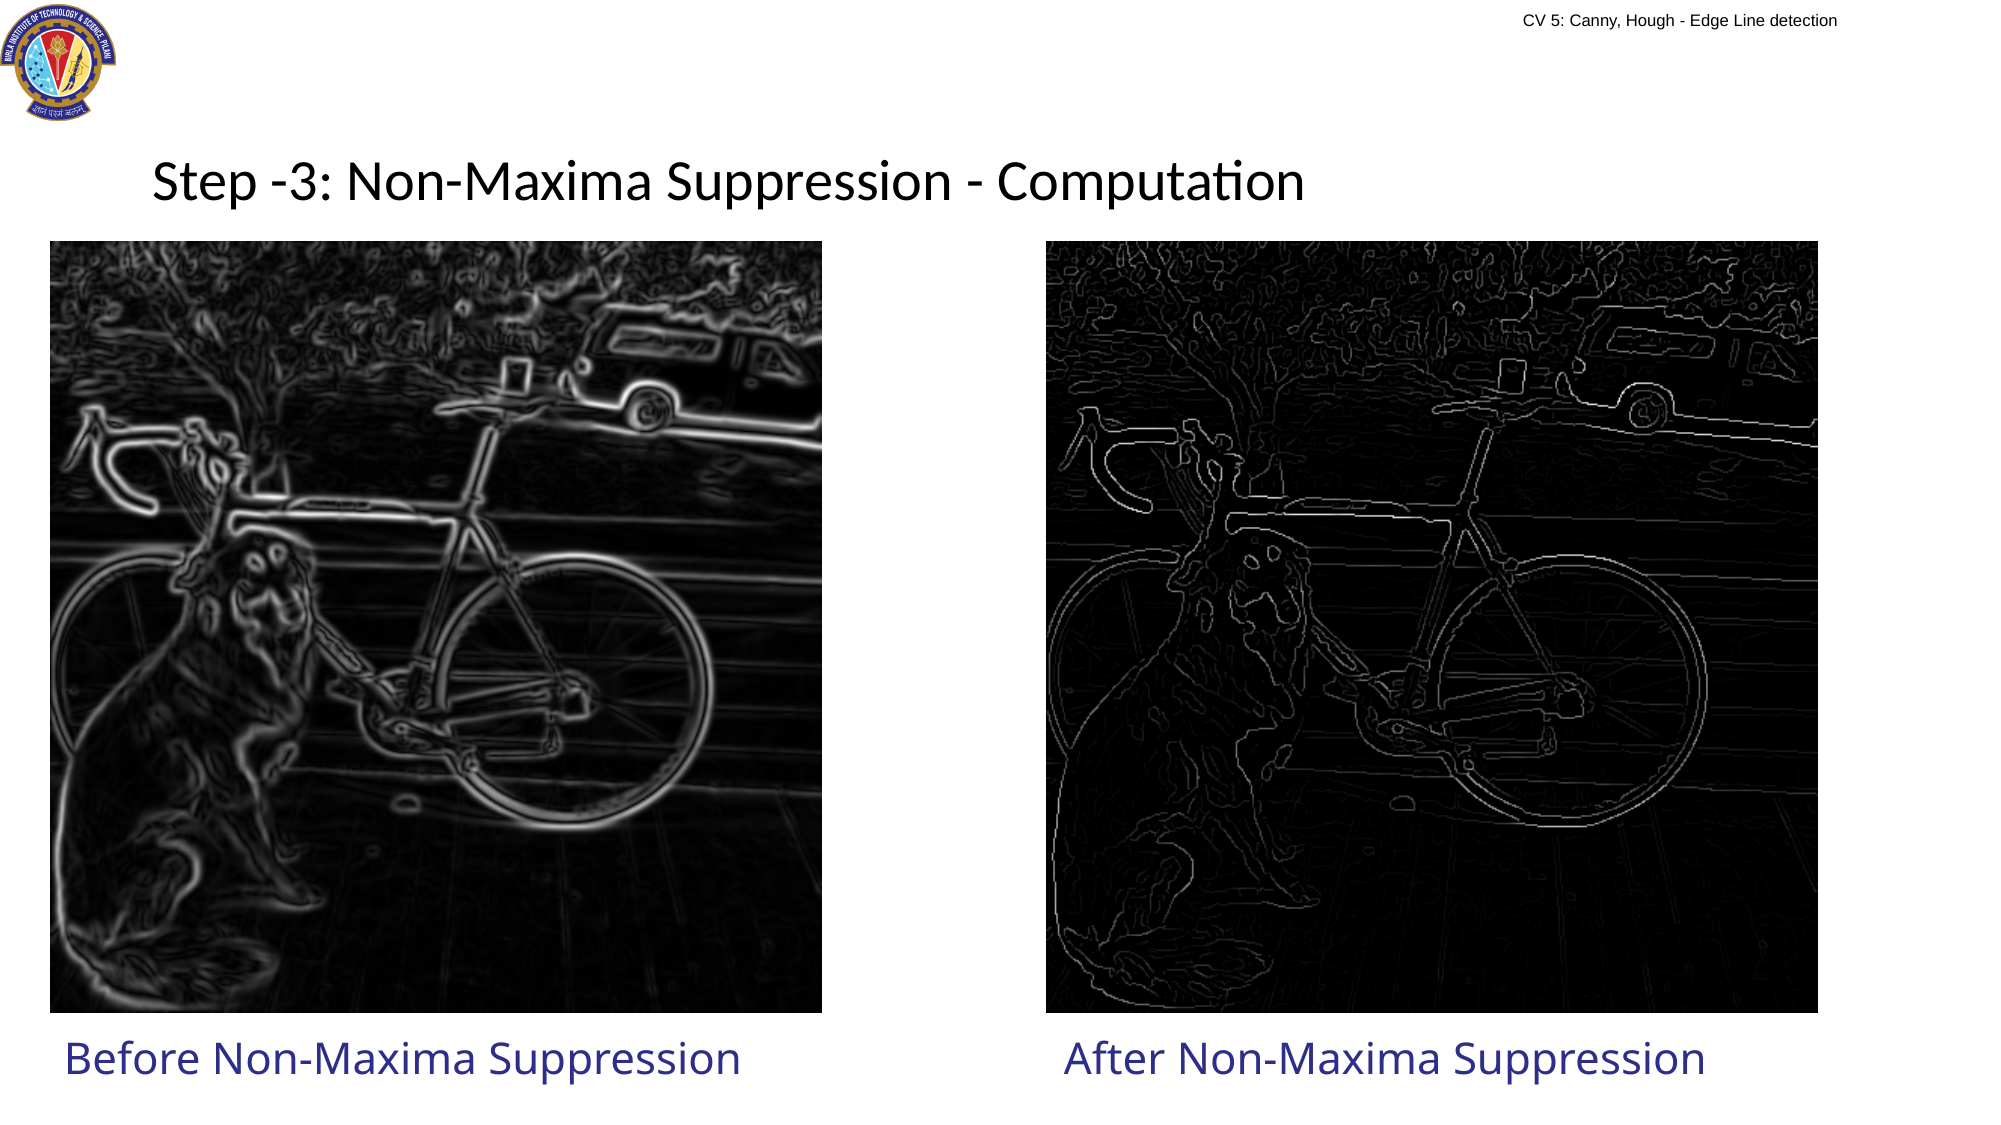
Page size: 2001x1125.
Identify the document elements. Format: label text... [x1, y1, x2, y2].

title Step -3: Non-Maxima Suppression - Computation [137, 59, 1777, 304]
picture [49, 241, 822, 1013]
picture [0, 4, 116, 121]
text_box Before Non-Maxima Suppression [48, 1015, 834, 1099]
text_box After Non-Maxima Suppression [1048, 1015, 1834, 1099]
picture [1045, 241, 1818, 1013]
